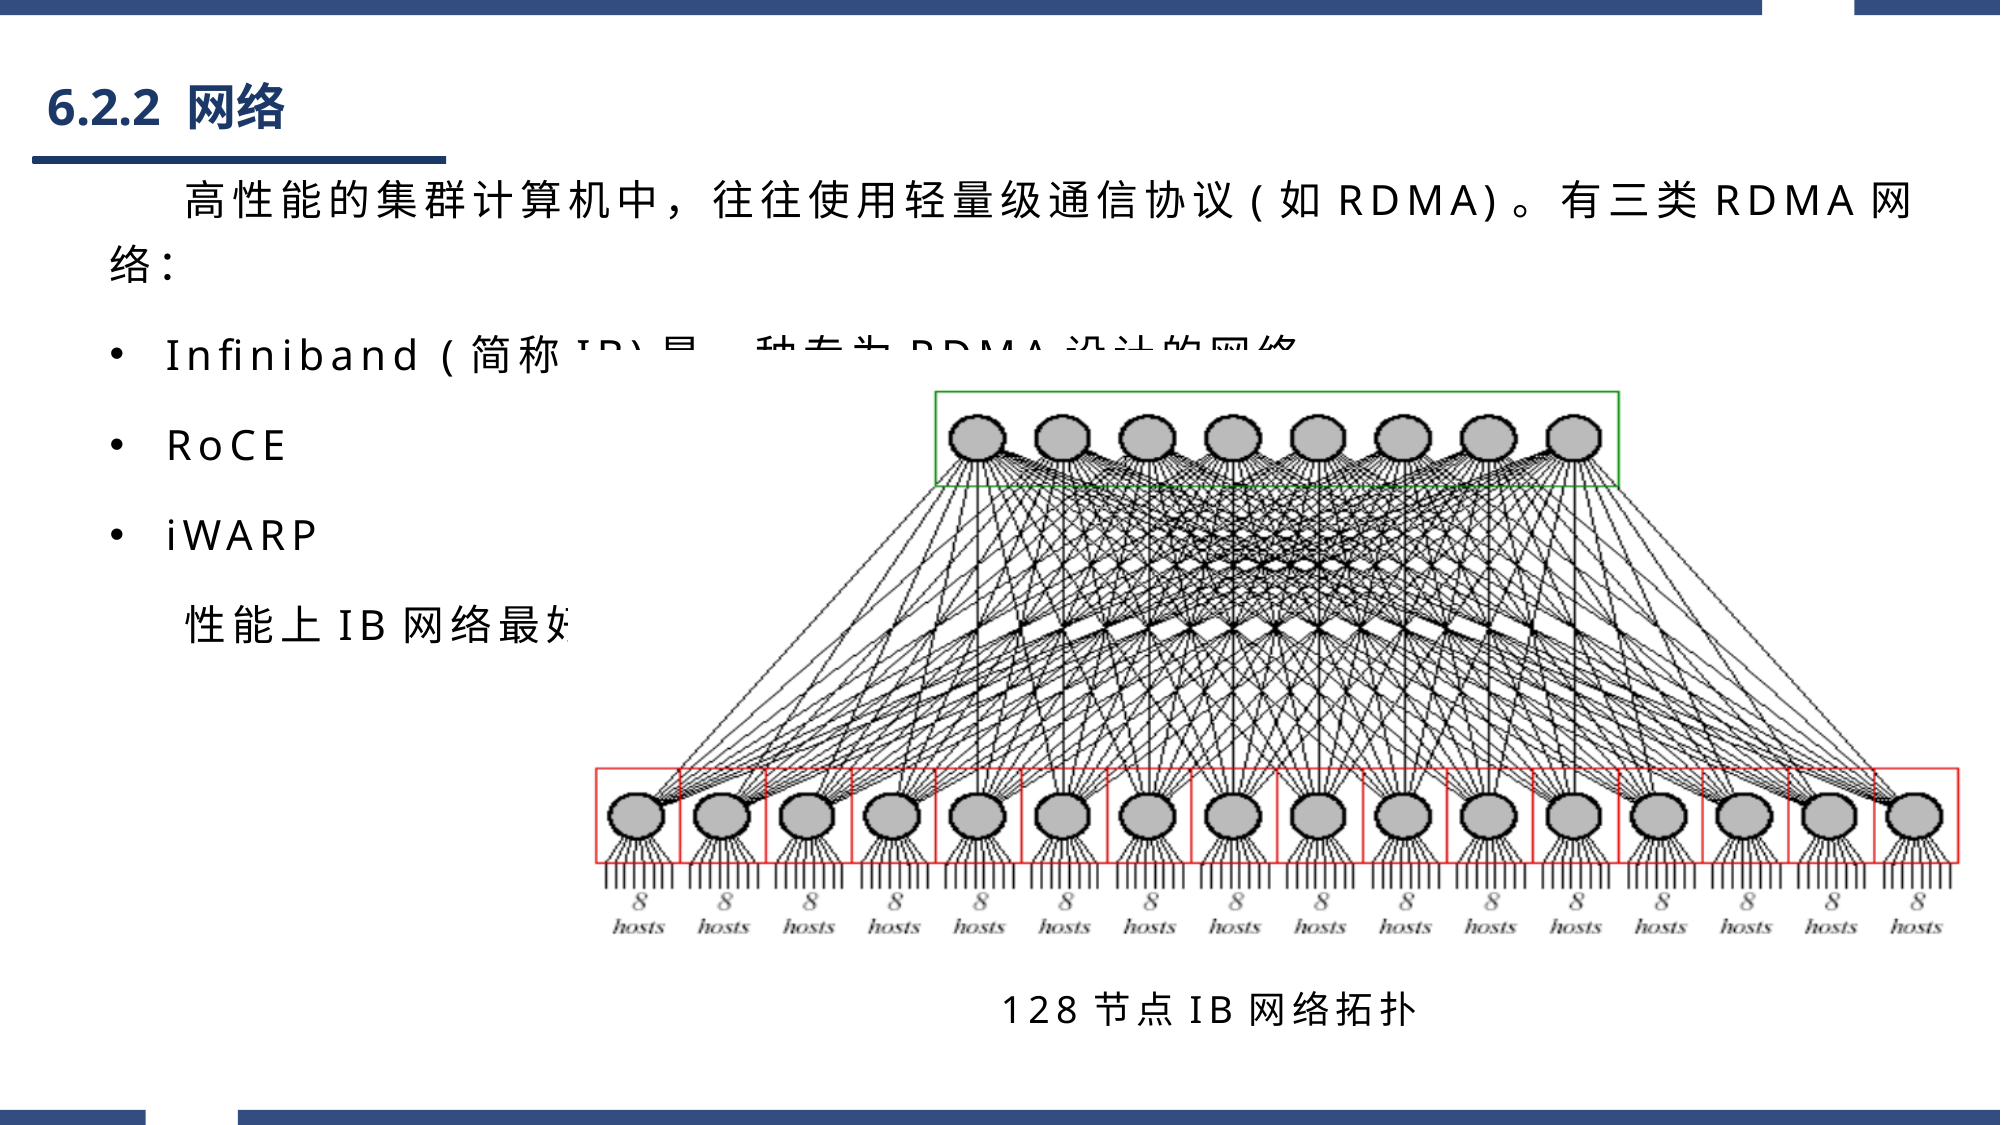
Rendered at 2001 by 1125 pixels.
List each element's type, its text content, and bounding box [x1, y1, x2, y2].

text_box 128节点IB网络拓扑 [986, 979, 1432, 1039]
title 6.2.2 网络 [32, 67, 569, 152]
picture [568, 350, 1967, 946]
text_box 高性能的集群计算机中，往往使用轻量级通信协议(如RDMA)。有三类RDMA网络： Infiniband (简称IB)是一种专为RDMA设计的网络 RoCE iWARP 性能上IB网络最好，但RoCE和iWARP的性价比比较高。下图是。 [94, 151, 1967, 657]
